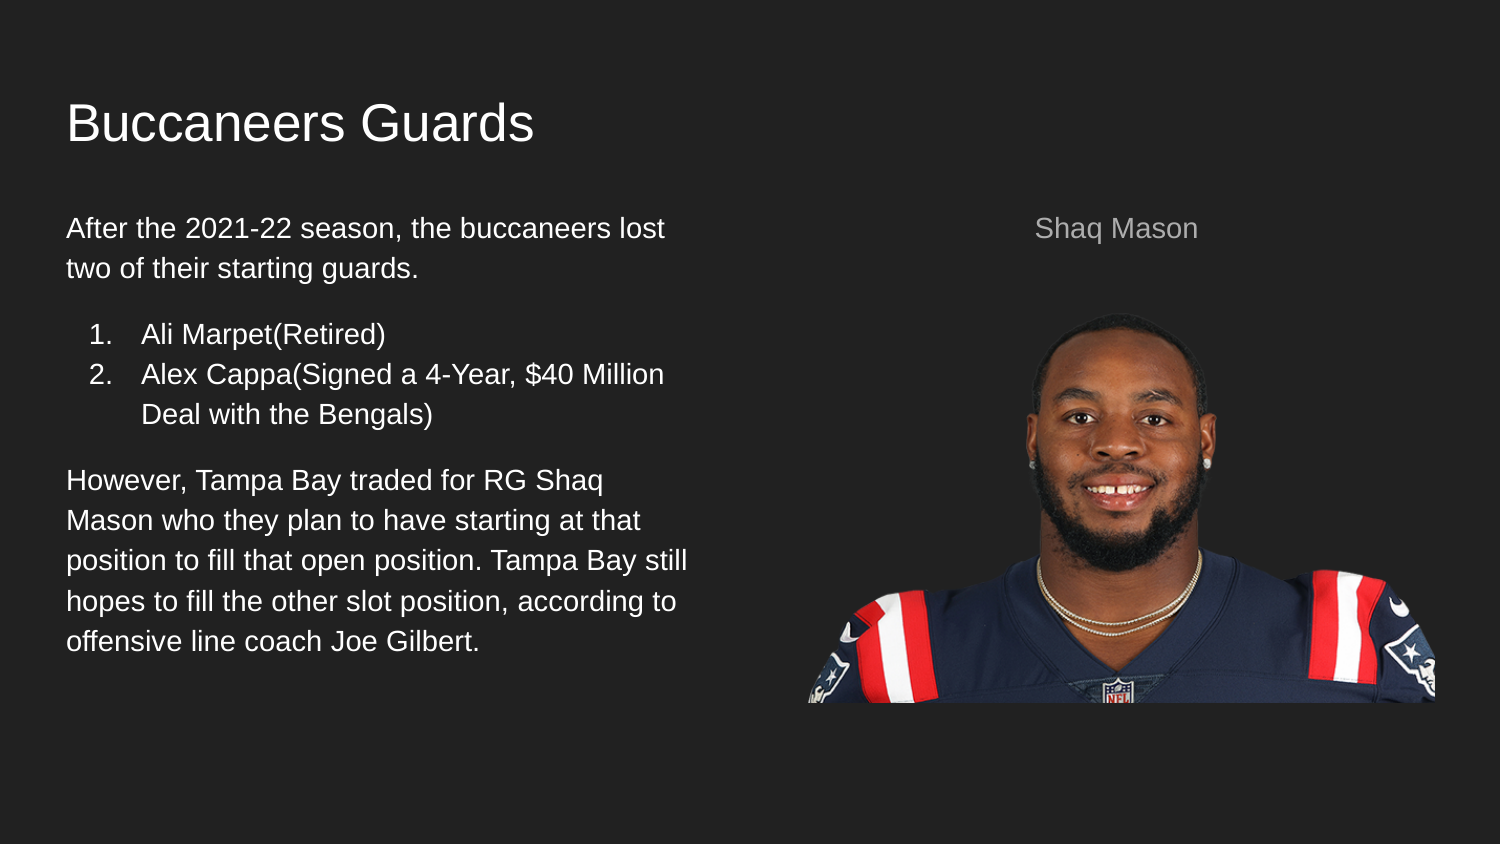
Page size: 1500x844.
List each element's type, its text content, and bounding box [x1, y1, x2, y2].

list After the 2021-22 season, the buccaneers lost two of their starting guards. Ali Marpet(Retired) Alex Cappa(Signed a 4-Year, $40 Million Deal with the Bengals) However, Tampa Bay traded for RG Shaq Mason who they plan to have starting at that position to fill that open position. Tampa Bay still hopes to fill the other slot position, according to offensive line coach Joe Gilbert. [51, 189, 708, 750]
list Shaq Mason [792, 189, 1449, 290]
picture [806, 245, 1436, 703]
title Buccaneers Guards [51, 72, 1449, 167]
